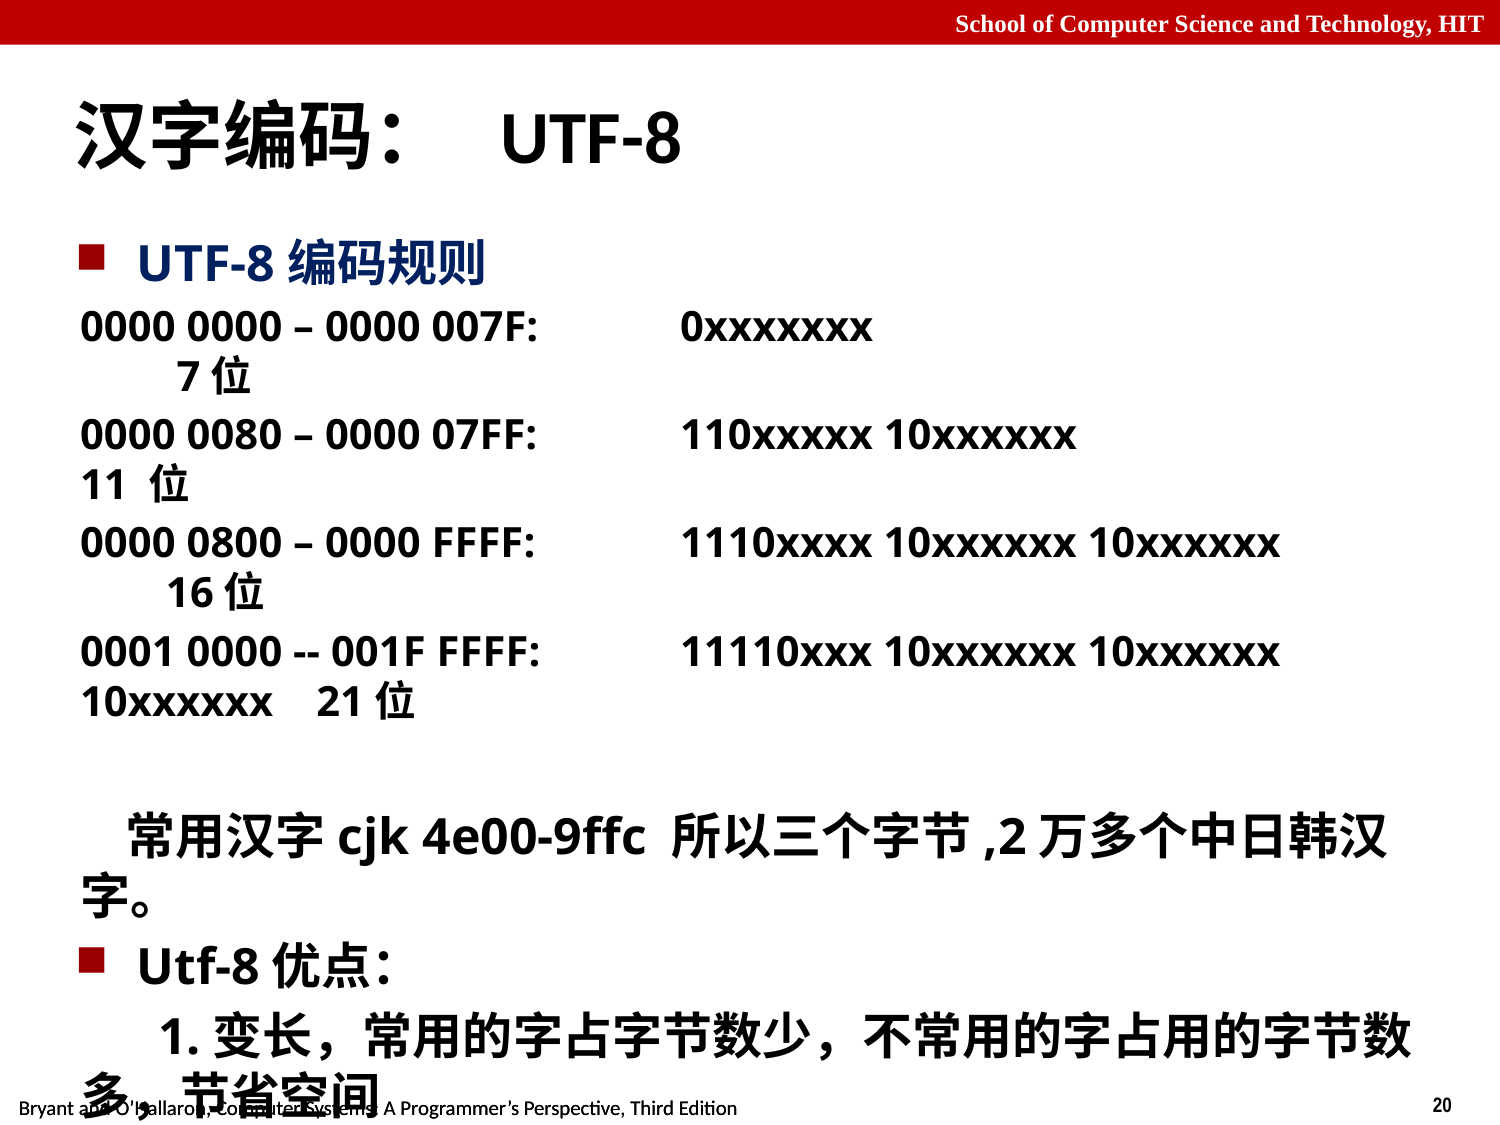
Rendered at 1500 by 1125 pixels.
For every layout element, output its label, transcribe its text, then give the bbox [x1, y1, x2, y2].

title 汉字编码： UTF-8 [58, 71, 1500, 197]
list UTF-8编码规则 0000 0000 – 0000 007F: 0xxxxxxx 7位 0000 0080 – 0000 07FF: 110xxxxx 10xxxxxx 11 位 0000 0800 – 0000 FFFF: 1110xxxx 10xxxxxx 10xxxxxx 16位 0001 0000 -- 001F FFFF: 11110xxx 10xxxxxx 10xxxxxx 10xxxxxx 21位 常用汉字cjk 4e00-9ffc 所以三个字节,2万多个中日韩汉字。 Utf-8优点： 1.变长，常用的字占字节数少，不常用的字占用的字节数多，节省空间 2.任意字节能归到一个unicode字符，10开始往前归 微软2020后全面拥抱utf-8，记事本、VS2021、win11缺省 [64, 223, 1438, 1040]
